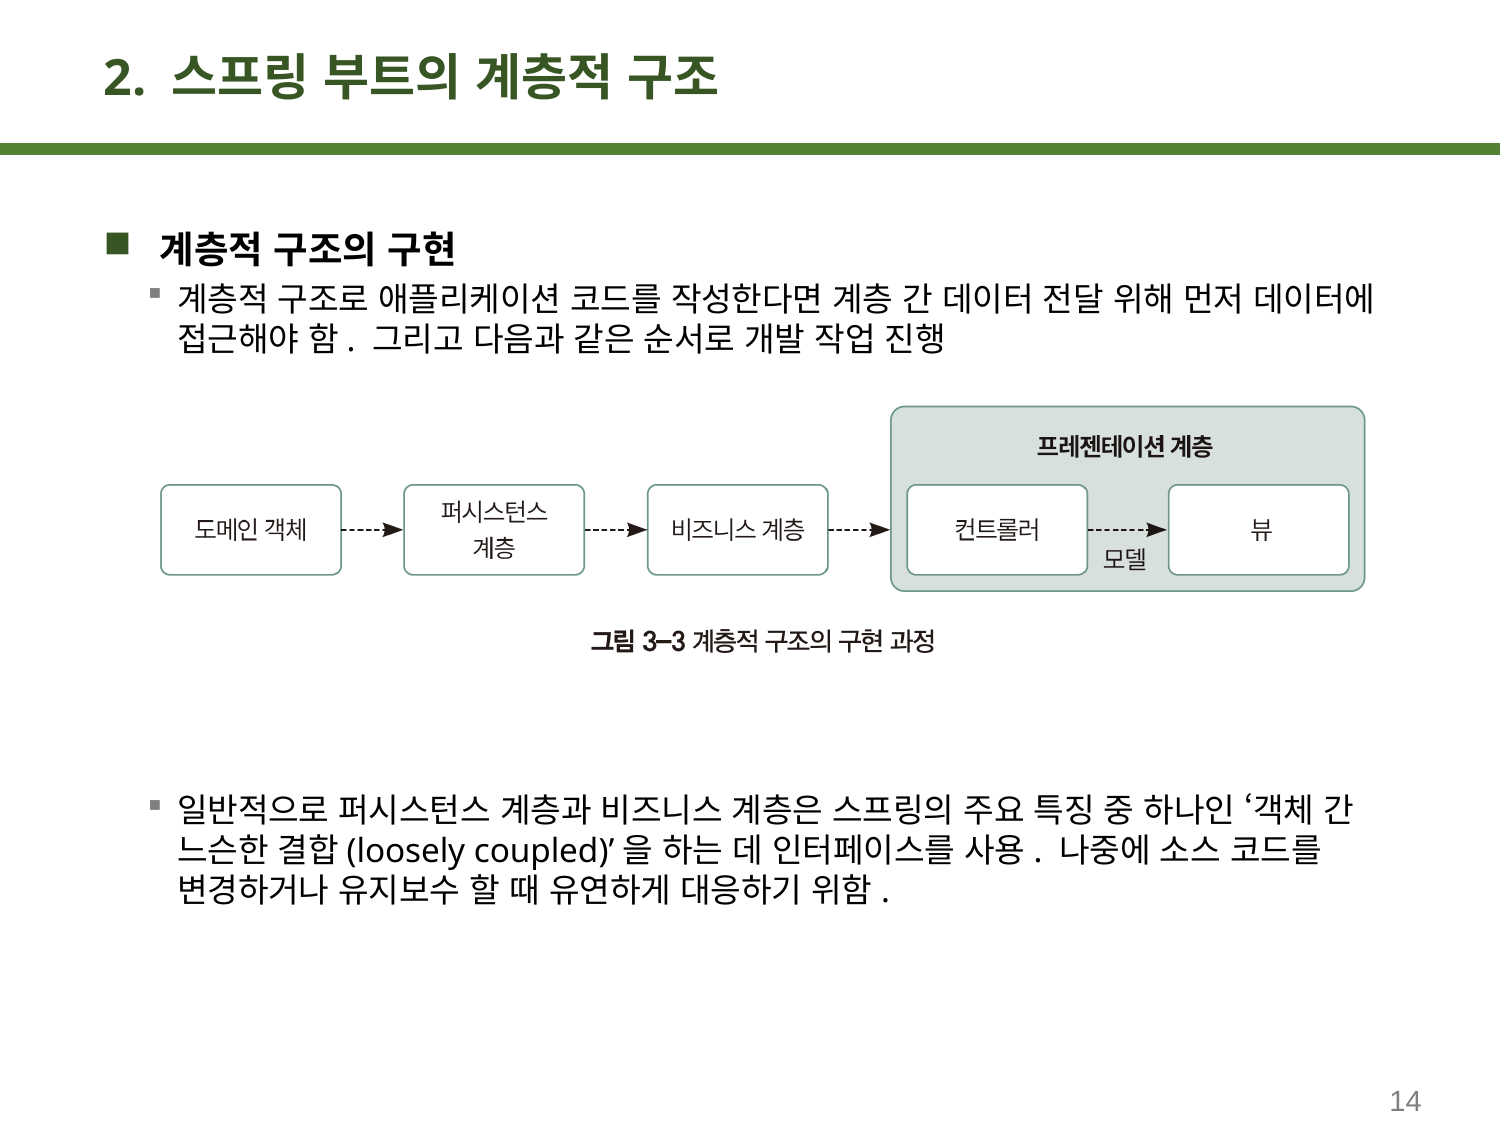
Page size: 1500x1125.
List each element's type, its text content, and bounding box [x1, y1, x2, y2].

list 계층적 구조의 구현 계층적 구조로 애플리케이션 코드를 작성한다면 계층 간 데이터 전달 위해 먼저 데이터에 접근해야 함. 그리고 다음과 같은 순서로 개발 작업 진행 일반적으로 퍼시스턴스 계층과 비즈니스 계층은 스프링의 주요 특징 중 하나인 ‘객체 간 느슨한 결합(loosely coupled)’을 하는 데 인터페이스를 사용. 나중에 소스 코드를 변경하거나 유지보수 할 때 유연하게 대응하기 위함. [88, 196, 1436, 1083]
title 2. 스프링 부트의 계층적 구조 [88, 30, 1211, 121]
picture [156, 402, 1368, 658]
